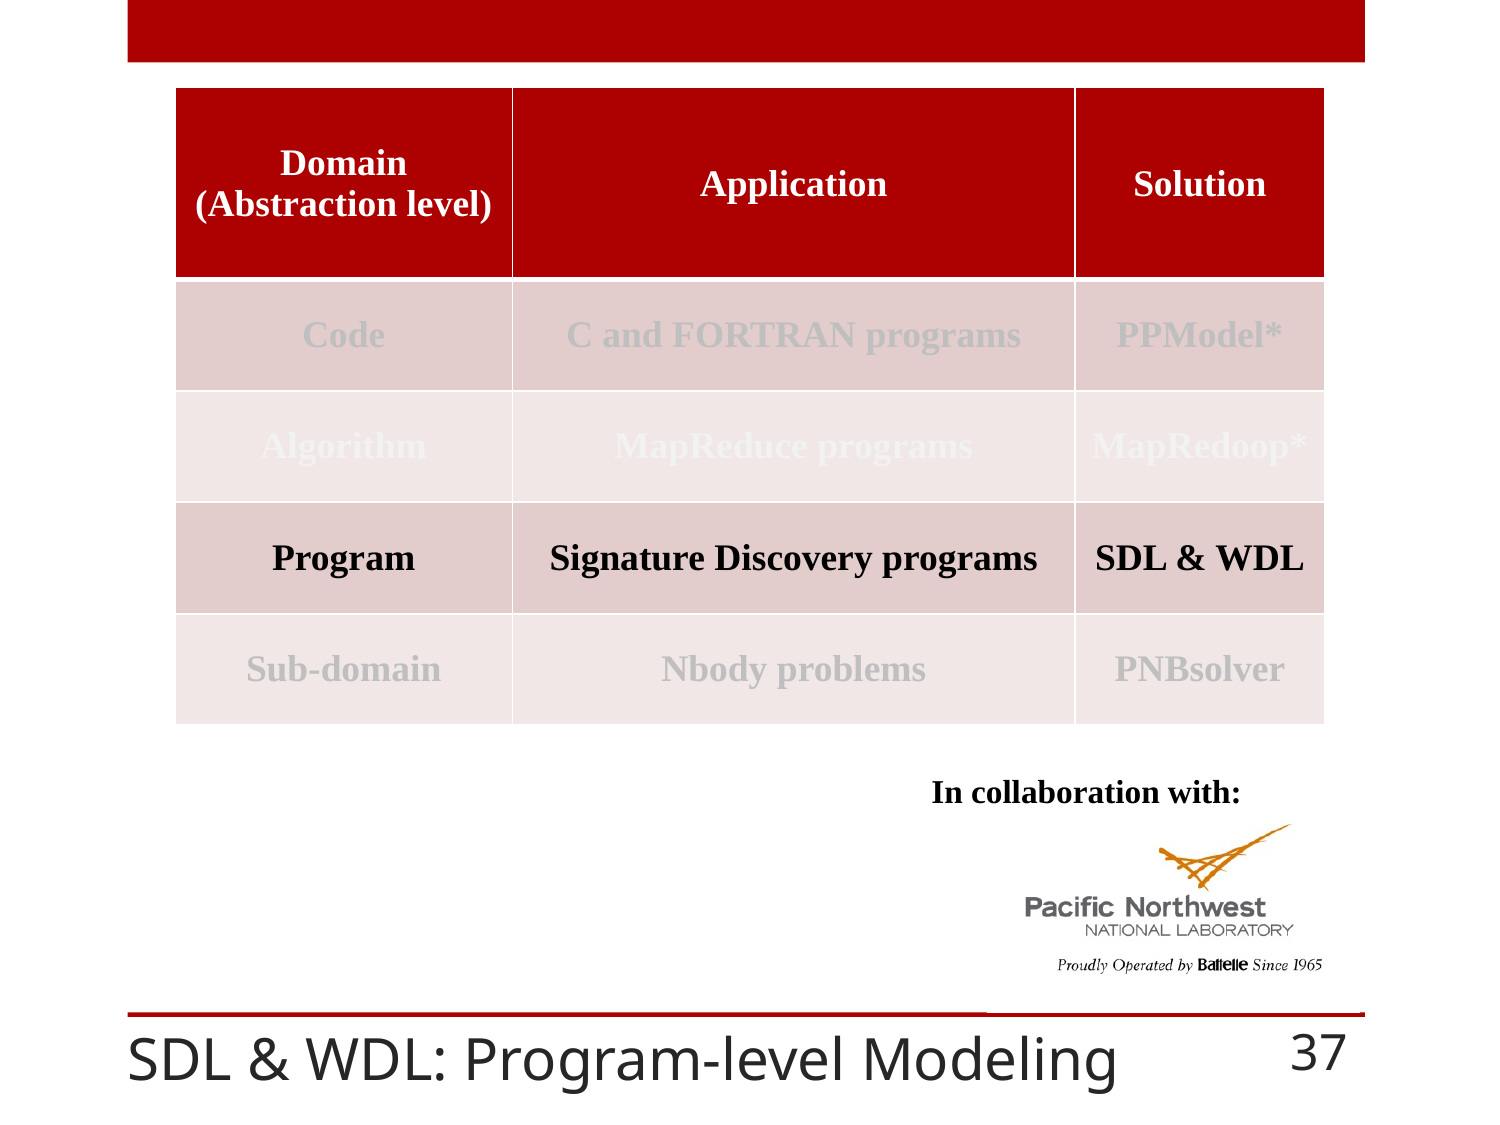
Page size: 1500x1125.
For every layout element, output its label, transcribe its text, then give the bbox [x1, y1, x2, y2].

table_cell Program [176, 503, 512, 613]
table_cell Algorithm [176, 392, 512, 501]
table_cell PNBsolver [1076, 615, 1324, 724]
table_cell PPModel* [1076, 282, 1324, 390]
table_cell Sub-domain [176, 615, 512, 724]
text_box In collaboration with: [916, 762, 1258, 818]
picture [986, 785, 1361, 1014]
table_header Domain (Abstraction level) [176, 88, 512, 277]
table_cell Signature Discovery programs [513, 503, 1074, 613]
slide_number 37 [1237, 1025, 1363, 1085]
table_cell MapReduce programs [513, 392, 1074, 501]
table_cell MapRedoop* [1076, 392, 1324, 501]
title SDL & WDL: Program-level Modeling [112, 1012, 1438, 1100]
table_cell SDL & WDL [1076, 503, 1324, 613]
table_cell C and FORTRAN programs [513, 282, 1074, 390]
table_cell Code [176, 282, 512, 390]
table_header Solution [1076, 88, 1324, 277]
table_cell Nbody problems [513, 615, 1074, 724]
table_header Application [513, 88, 1074, 277]
